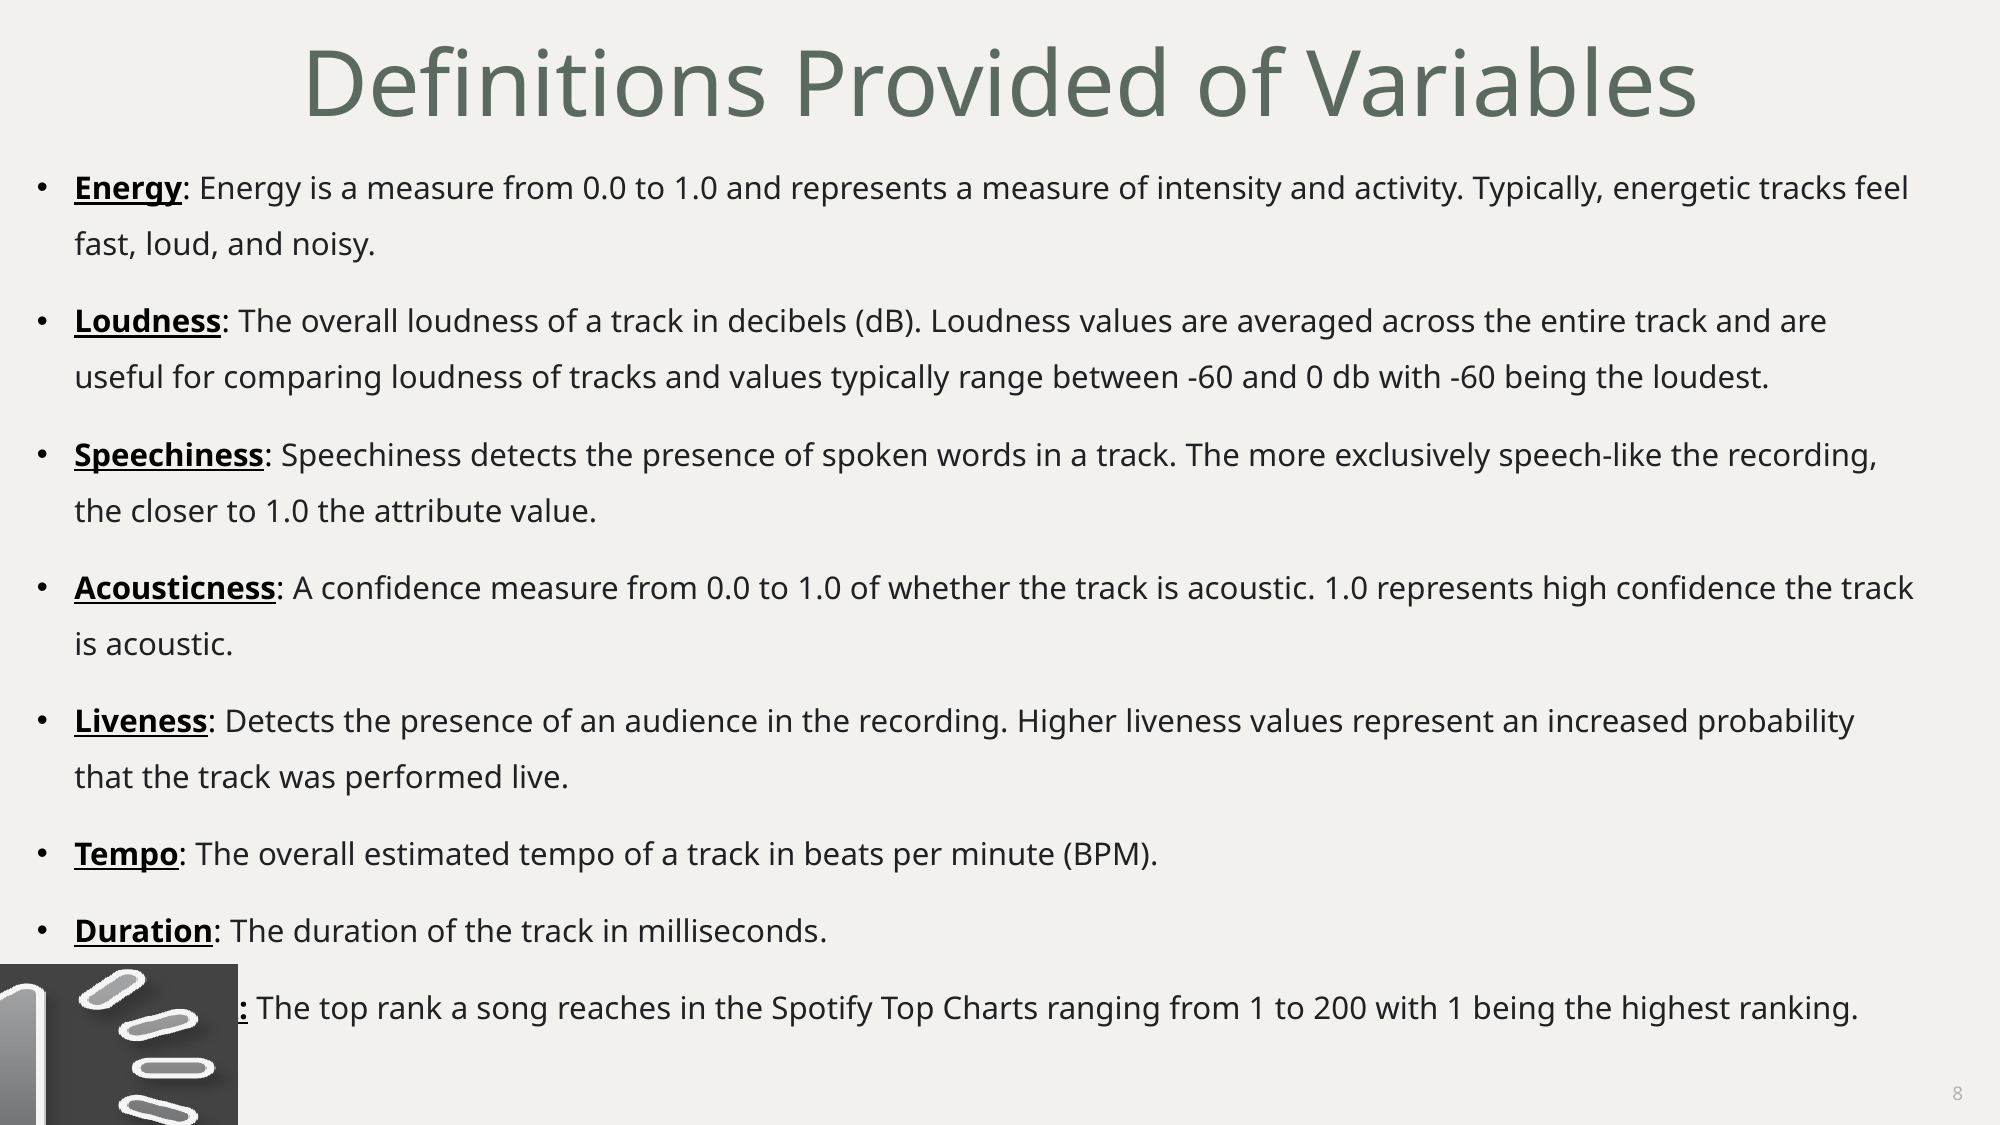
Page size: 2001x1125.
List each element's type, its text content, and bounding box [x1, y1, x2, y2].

slide_number 8 [1528, 1064, 1979, 1124]
title Definitions Provided of Variables [140, 0, 1863, 199]
list Energy: Energy is a measure from 0.0 to 1.0 and represents a measure of intensity and activity. Typically, energetic tracks feel fast, loud, and noisy. Loudness: The overall loudness of a track in decibels (dB). Loudness values are averaged across the entire track and are useful for comparing loudness of tracks and values typically range between -60 and 0 db with -60 being the loudest. Speechiness: Speechiness detects the presence of spoken words in a track. The more exclusively speech-like the recording, the closer to 1.0 the attribute value. Acousticness: A confidence measure from 0.0 to 1.0 of whether the track is acoustic. 1.0 represents high confidence the track is acoustic. Liveness: Detects the presence of an audience in the recording. Higher liveness values represent an increased probability that the track was performed live. Tempo: The overall estimated tempo of a track in beats per minute (BPM). Duration: The duration of the track in milliseconds. Peak Rank: The top rank a song reaches in the Spotify Top Charts ranging from 1 to 200 with 1 being the highest ranking. [21, 142, 1934, 1068]
picture [0, 962, 239, 1125]
